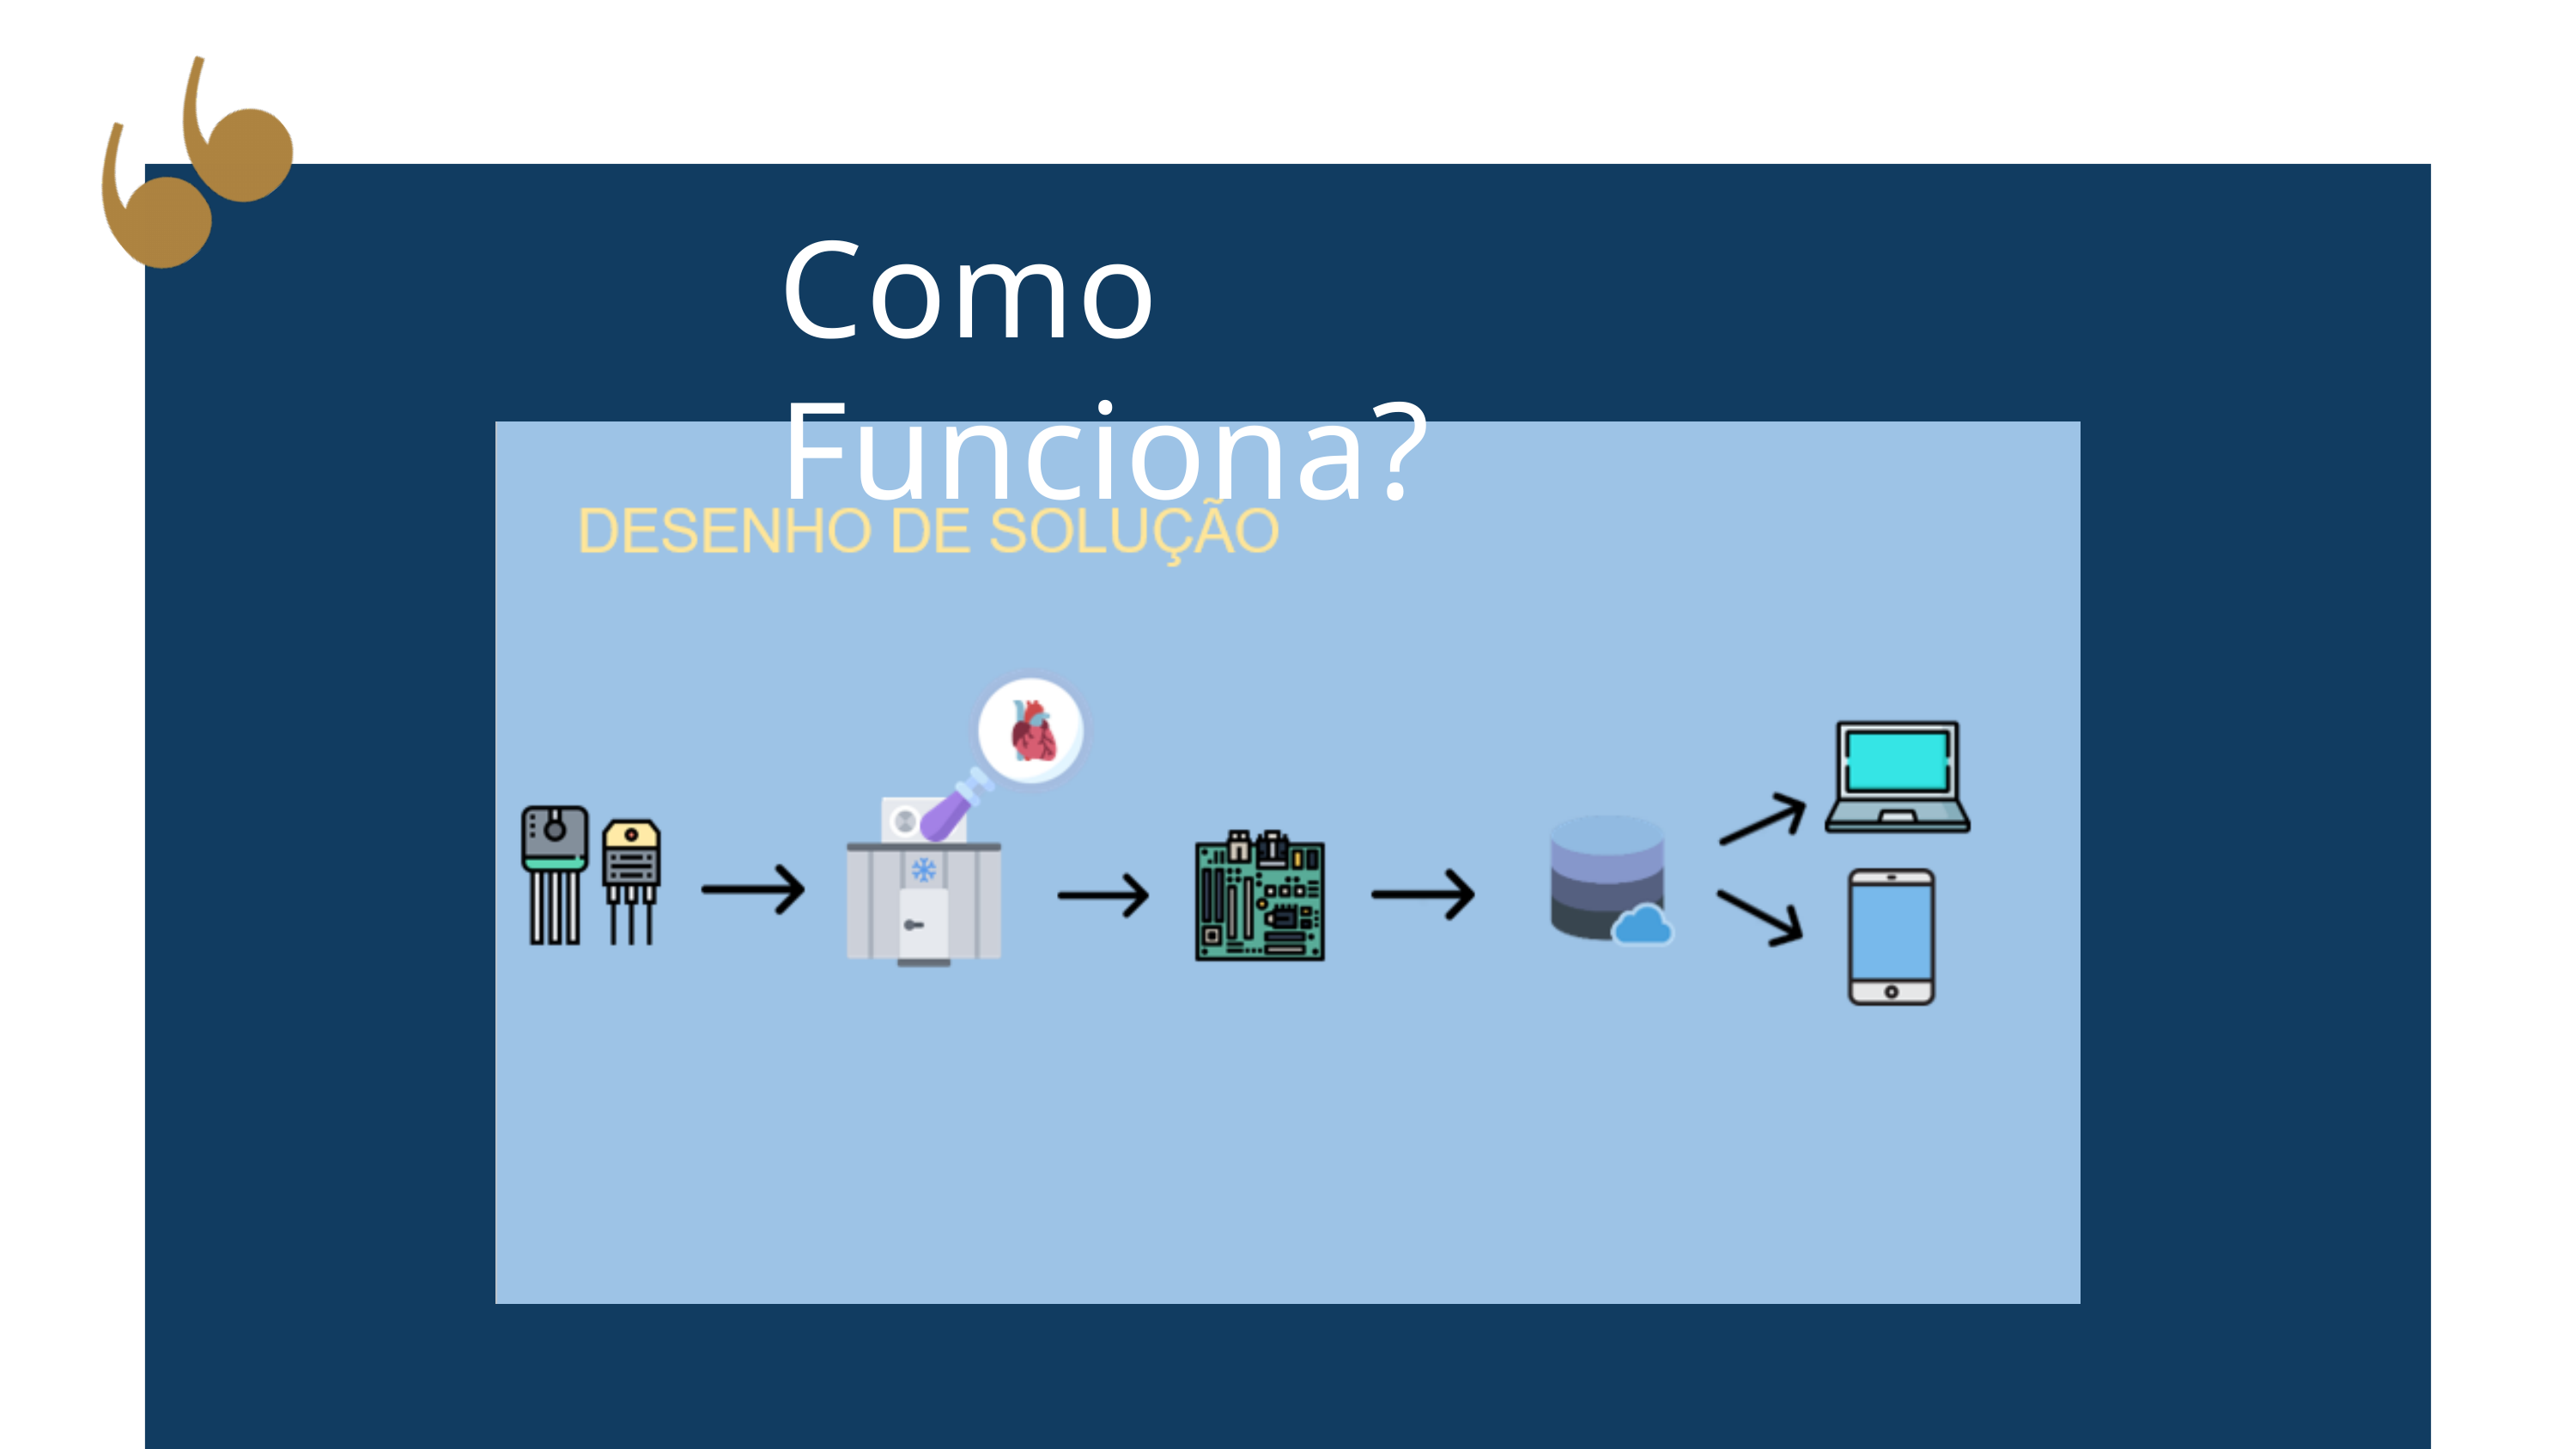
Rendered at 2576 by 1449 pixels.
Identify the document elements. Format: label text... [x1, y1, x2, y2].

text_box Como Funciona? [778, 203, 1798, 420]
text_box [144, 163, 2432, 1449]
picture [495, 421, 2081, 1304]
picture [59, 42, 311, 287]
